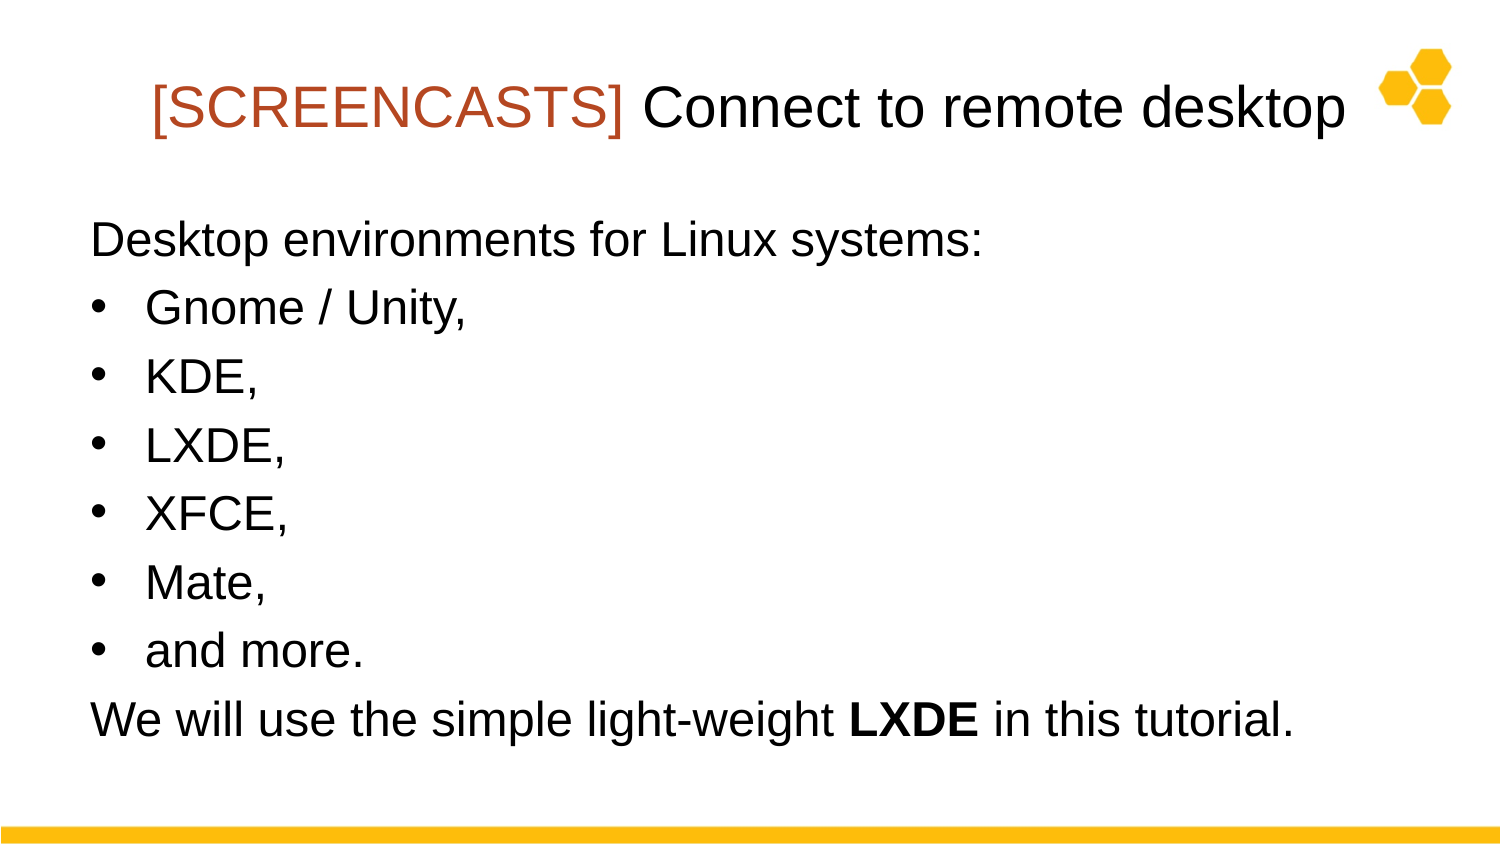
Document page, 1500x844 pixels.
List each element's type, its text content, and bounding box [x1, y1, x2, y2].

picture [0, 0, 1500, 844]
title [SCREENCASTS] Connect to remote desktop [75, 33, 1425, 175]
list Desktop environments for Linux systems: Gnome / Unity, KDE, LXDE, XFCE, Mate, and more. We will use the simple light-weight LXDE in this tutorial. [75, 199, 1425, 754]
